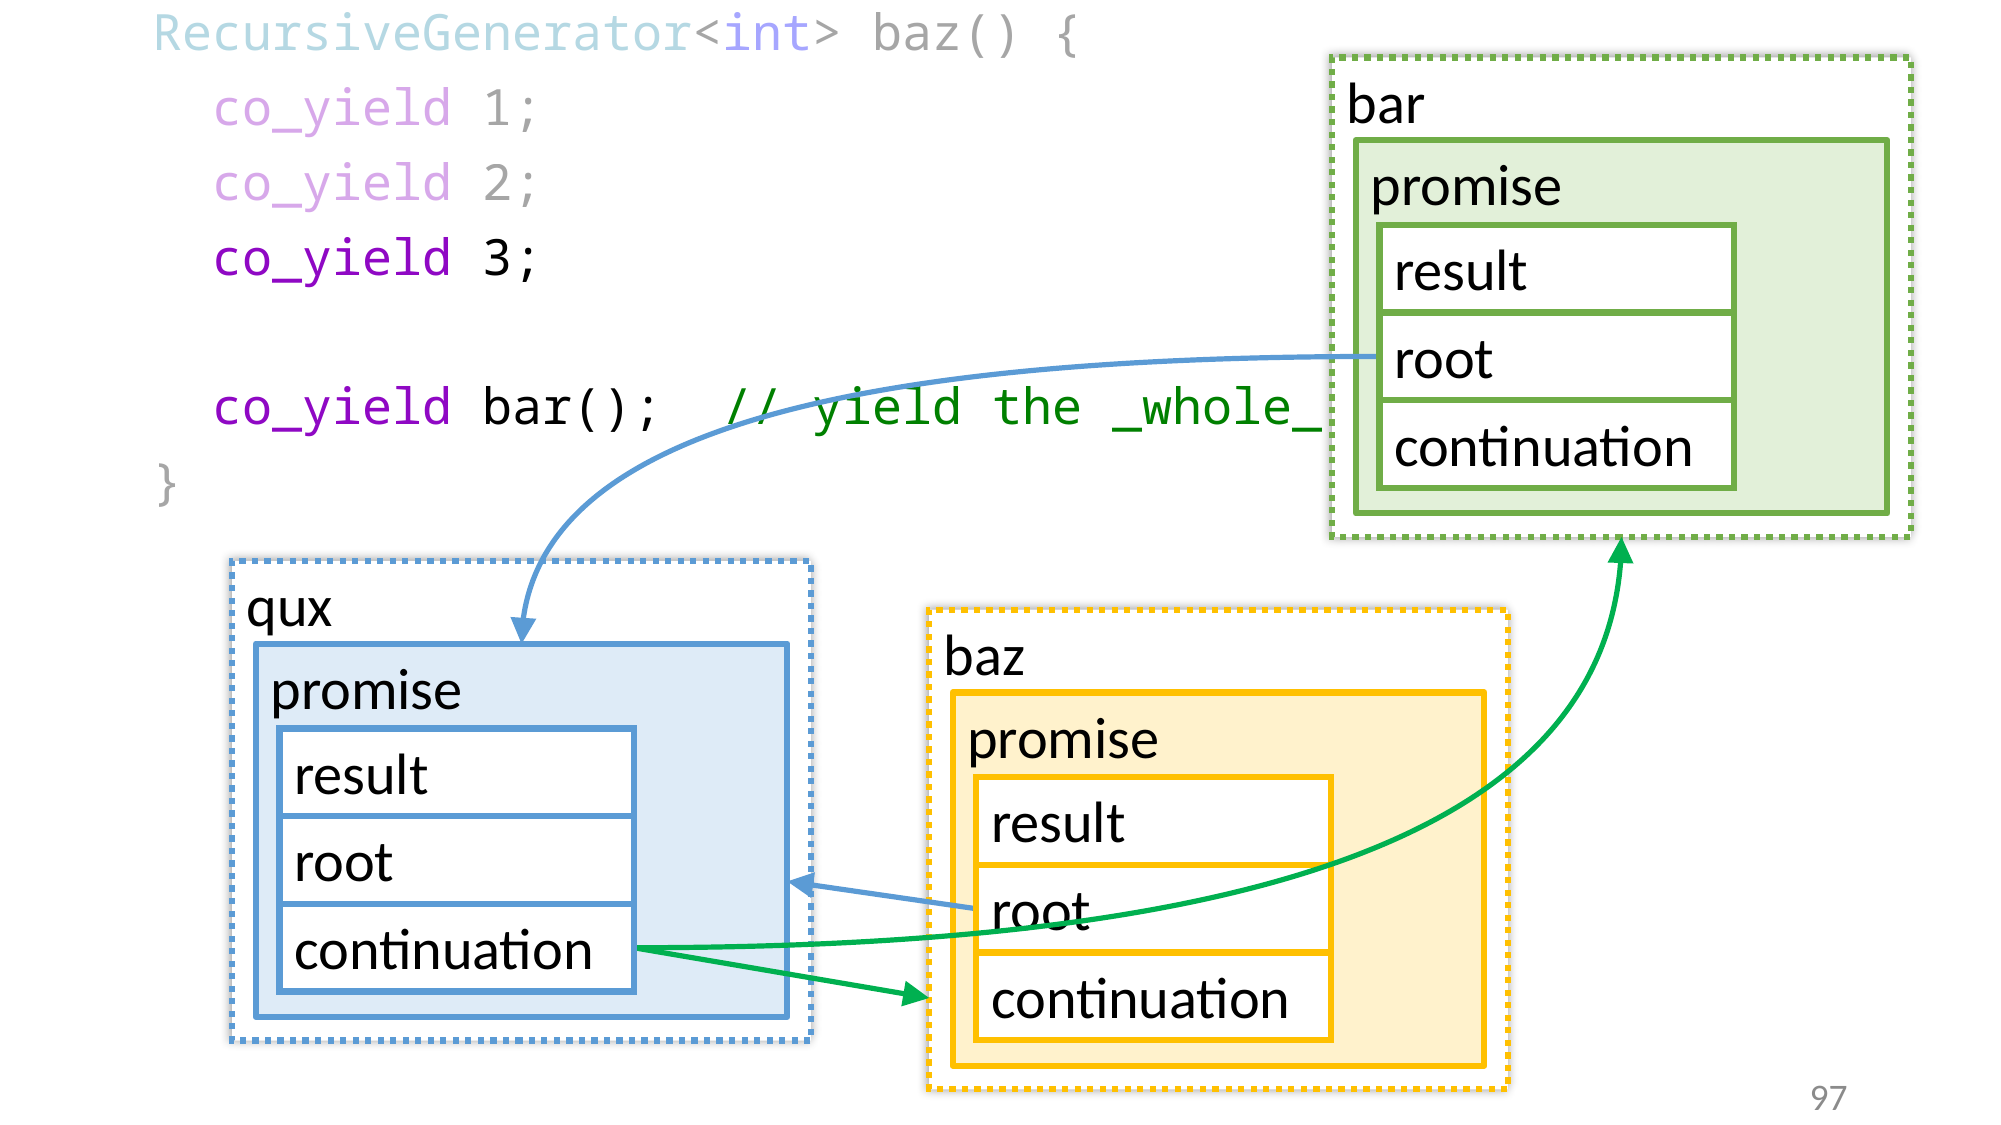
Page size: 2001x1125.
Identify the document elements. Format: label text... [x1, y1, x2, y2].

text_box promise [1355, 140, 1888, 514]
text_box result [278, 727, 633, 815]
text_box promise [952, 948, 1485, 1066]
text_box promise [255, 643, 788, 1017]
text_box root [975, 948, 1332, 954]
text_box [521, 356, 1380, 644]
text_box continuation [975, 954, 1332, 1041]
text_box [633, 948, 930, 999]
text_box root [278, 815, 633, 903]
text_box baz [928, 948, 1509, 1090]
text_box qux [231, 560, 812, 1042]
text_box result [1378, 224, 1735, 312]
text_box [633, 536, 1622, 948]
text_box root [1378, 312, 1735, 401]
list RecursiveGenerator<int> baz() { co_yield 1; co_yield 2; co_yield 3; co_yield bar(); // yield the _whole_ thing } [137, 0, 1863, 1066]
text_box bar [1331, 56, 1912, 538]
text_box continuation [278, 903, 633, 993]
slide_number 97 [1412, 1065, 1863, 1125]
text_box continuation [1380, 401, 1735, 489]
